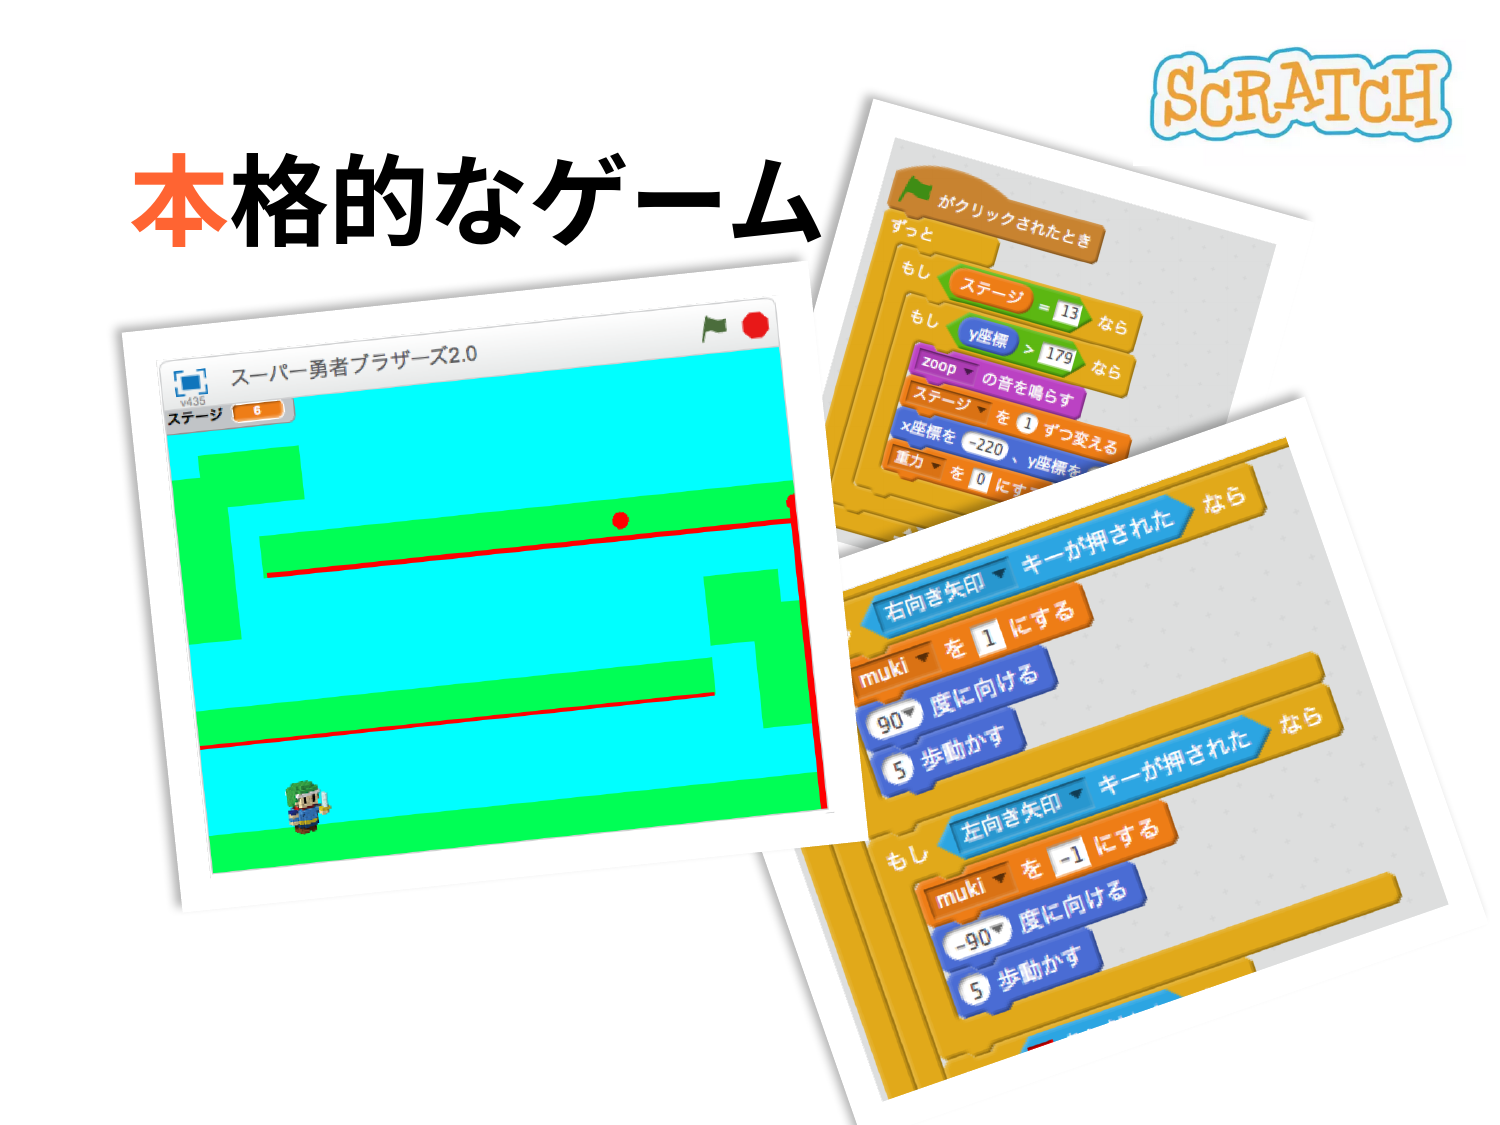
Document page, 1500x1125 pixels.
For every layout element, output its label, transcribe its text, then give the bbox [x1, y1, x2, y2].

picture [157, 183, 1448, 1101]
text_box 本格的なゲーム [115, 130, 1333, 266]
picture [1133, 22, 1467, 166]
